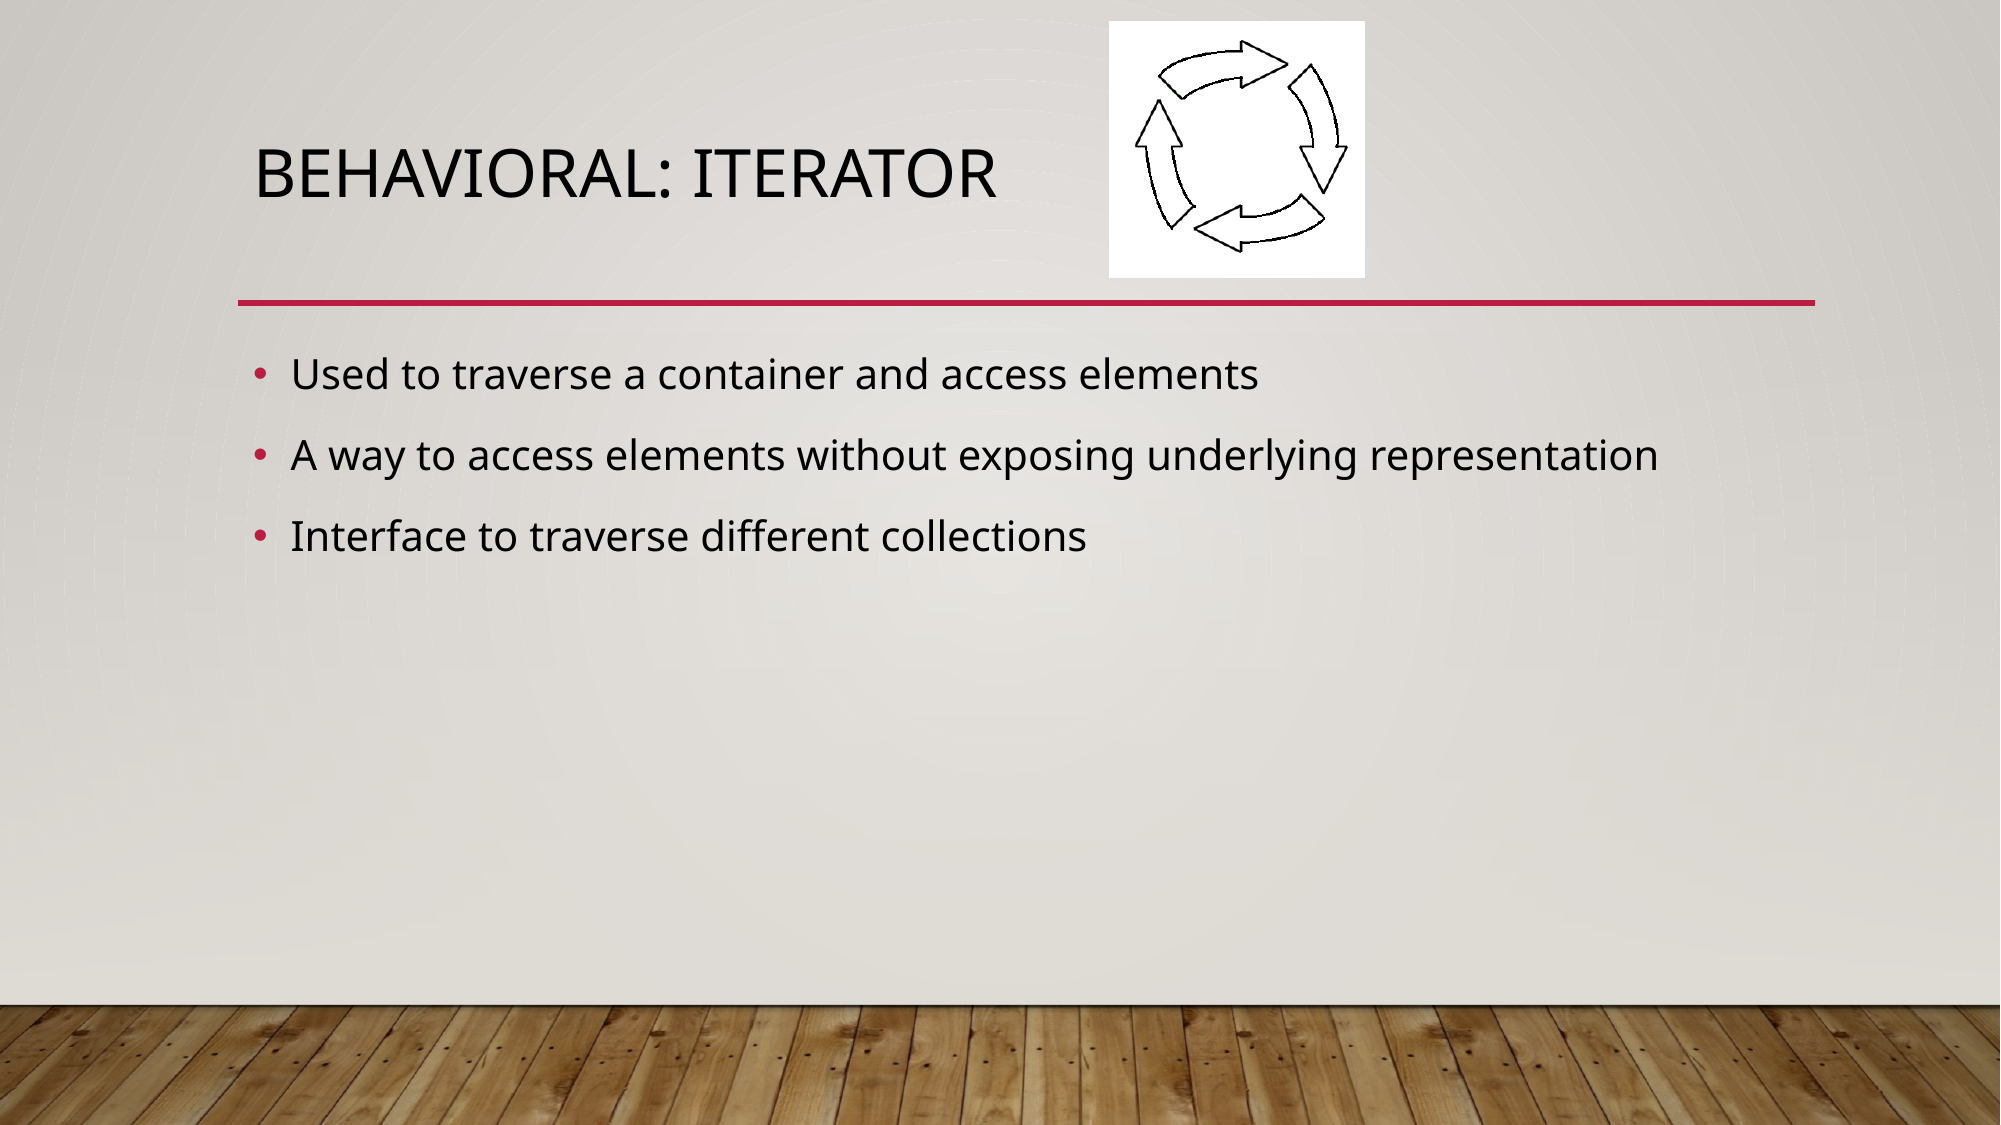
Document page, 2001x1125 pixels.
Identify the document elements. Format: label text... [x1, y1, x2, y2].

picture [1109, 21, 1366, 279]
title Behavioral: iterator [238, 131, 1814, 305]
list Used to traverse a container and access elements A way to access elements without exposing underlying representation Interface to traverse different collections [238, 330, 1814, 897]
picture [0, 1005, 2000, 1125]
